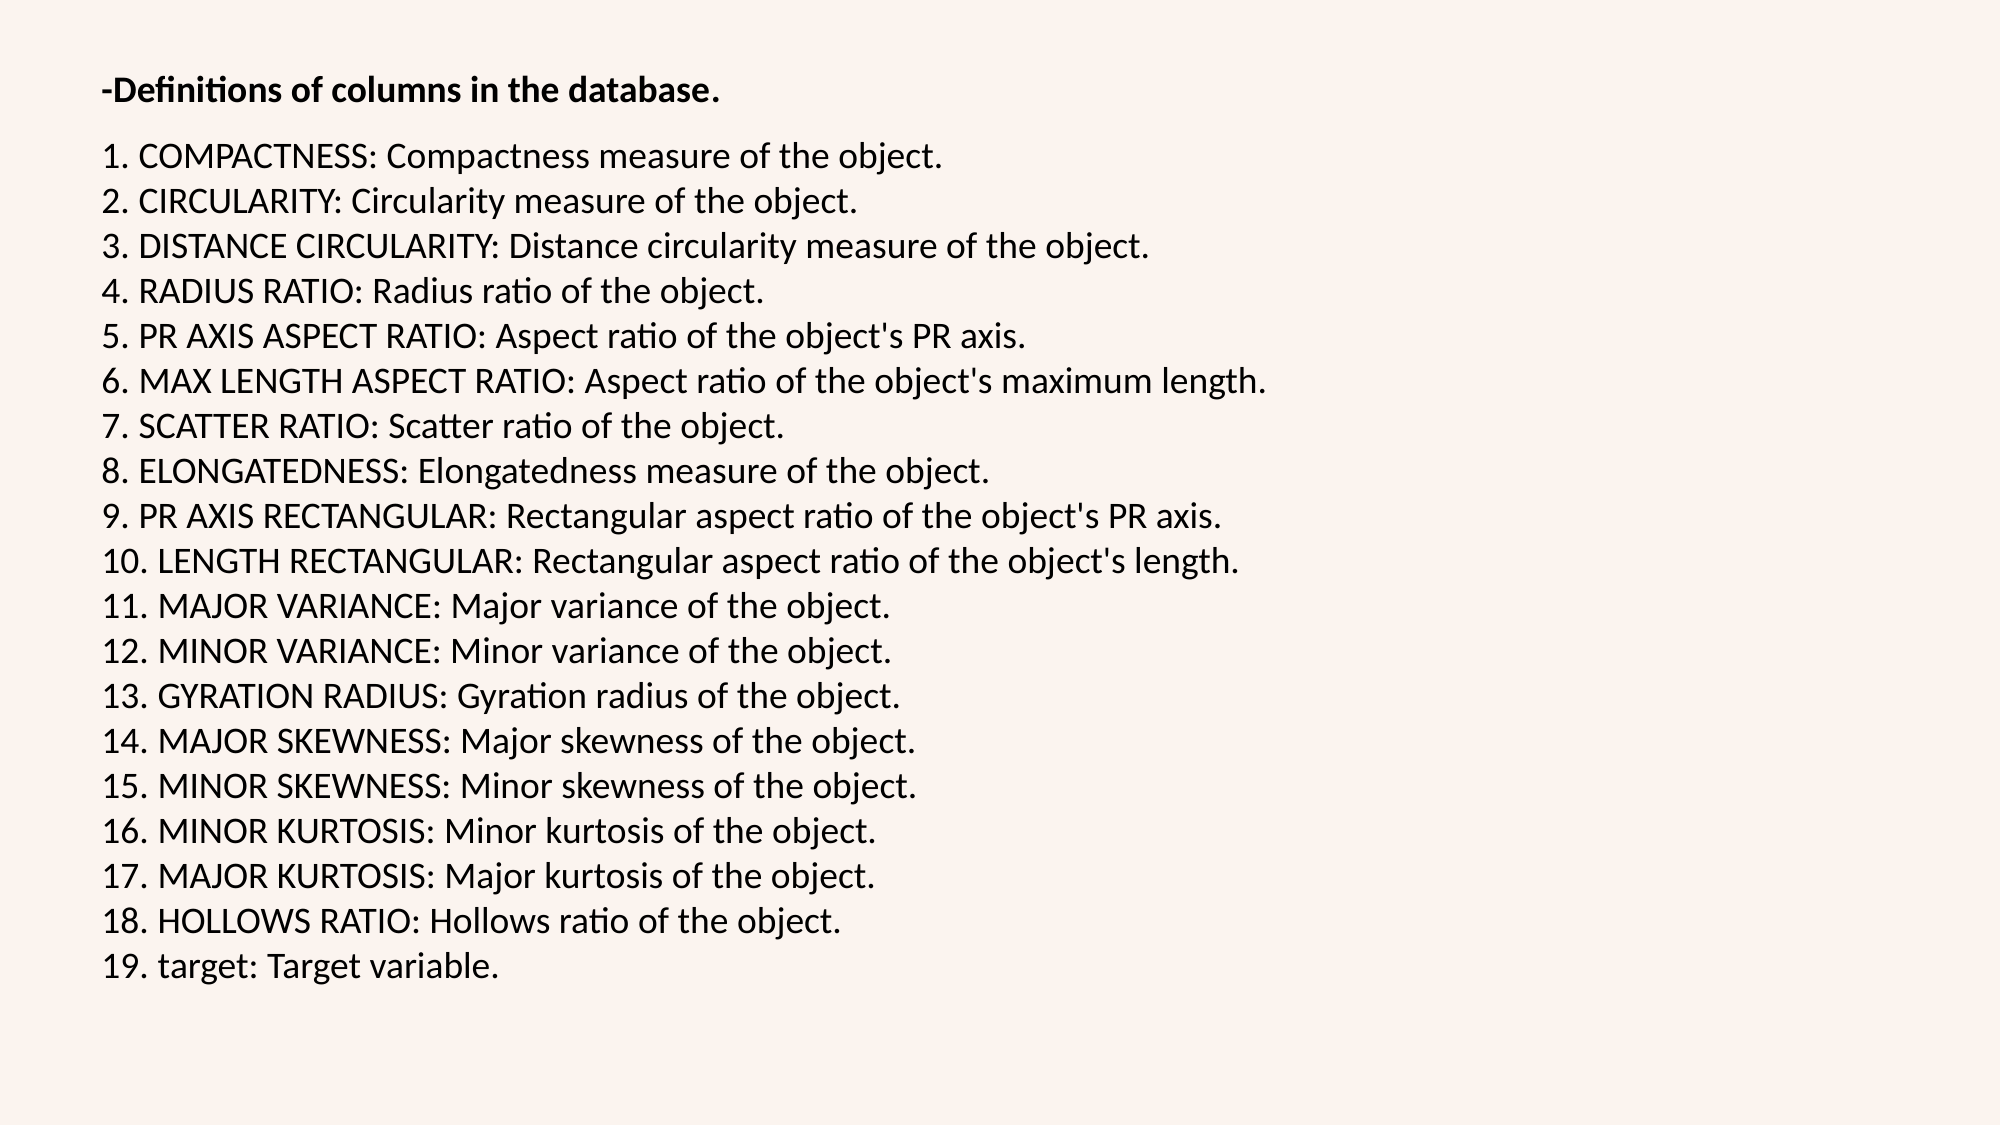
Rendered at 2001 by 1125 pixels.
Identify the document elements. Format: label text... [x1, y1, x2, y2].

text_box -Definitions of columns in the database. [86, 57, 1914, 118]
text_box COMPACTNESS: Compactness measure of the object. CIRCULARITY: Circularity measure of the object. DISTANCE CIRCULARITY: Distance circularity measure of the object. RADIUS RATIO: Radius ratio of the object. PR AXIS ASPECT RATIO: Aspect ratio of the object's PR axis. MAX LENGTH ASPECT RATIO: Aspect ratio of the object's maximum length. SCATTER RATIO: Scatter ratio of the object. ELONGATEDNESS: Elongatedness measure of the object. PR AXIS RECTANGULAR: Rectangular aspect ratio of the object's PR axis. LENGTH RECTANGULAR: Rectangular aspect ratio of the object's length. MAJOR VARIANCE: Major variance of the object. MINOR VARIANCE: Minor variance of the object. GYRATION RADIUS: Gyration radius of the object. MAJOR SKEWNESS: Major skewness of the object. MINOR SKEWNESS: Minor skewness of the object. MINOR KURTOSIS: Minor kurtosis of the object. MAJOR KURTOSIS: Major kurtosis of the object. HOLLOWS RATIO: Hollows ratio of the object. target: Target variable. [86, 123, 1914, 993]
